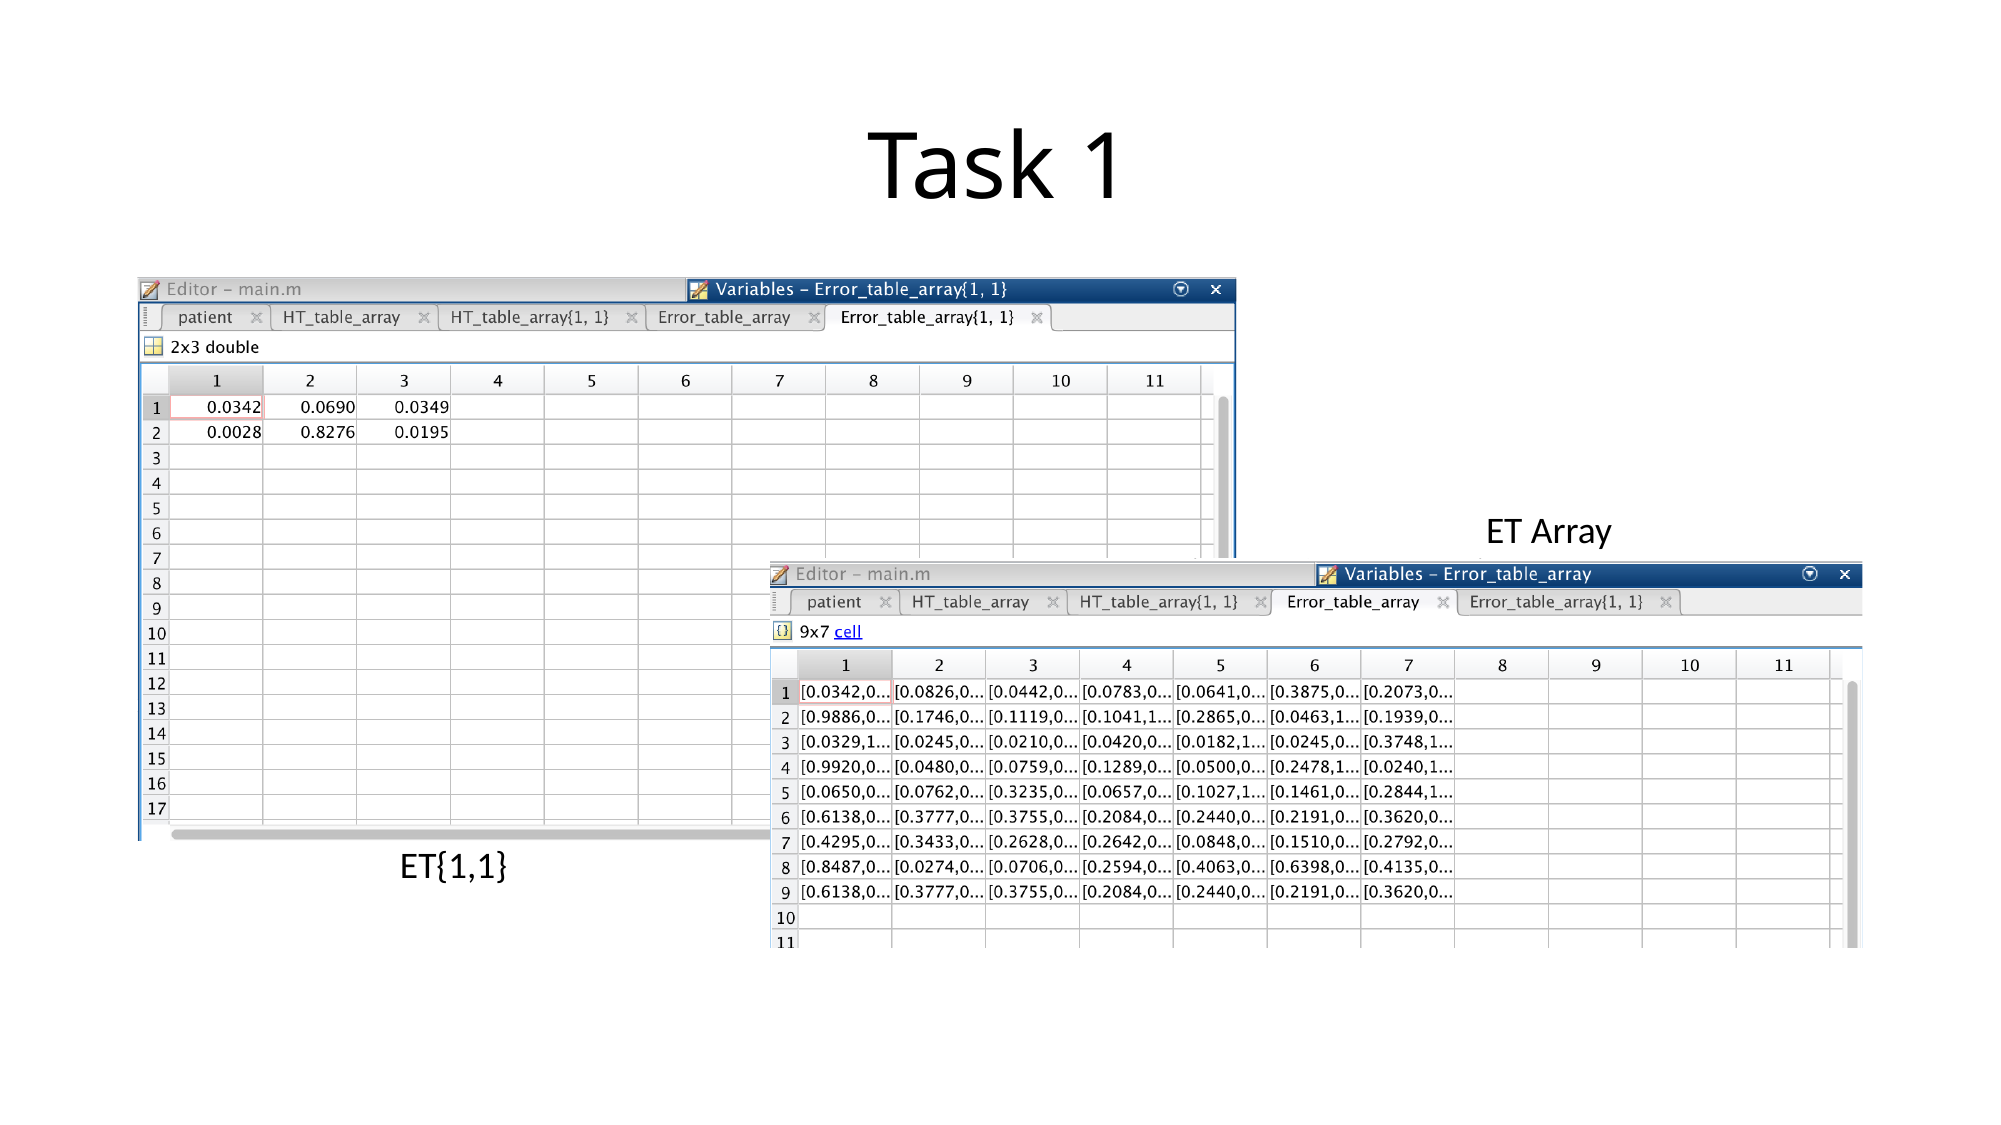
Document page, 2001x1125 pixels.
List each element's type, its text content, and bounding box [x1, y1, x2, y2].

text_box ET{1,1} [385, 841, 523, 893]
title Task 1 [137, 59, 1863, 278]
picture [137, 277, 1863, 948]
text_box ET Array [1471, 498, 1628, 558]
